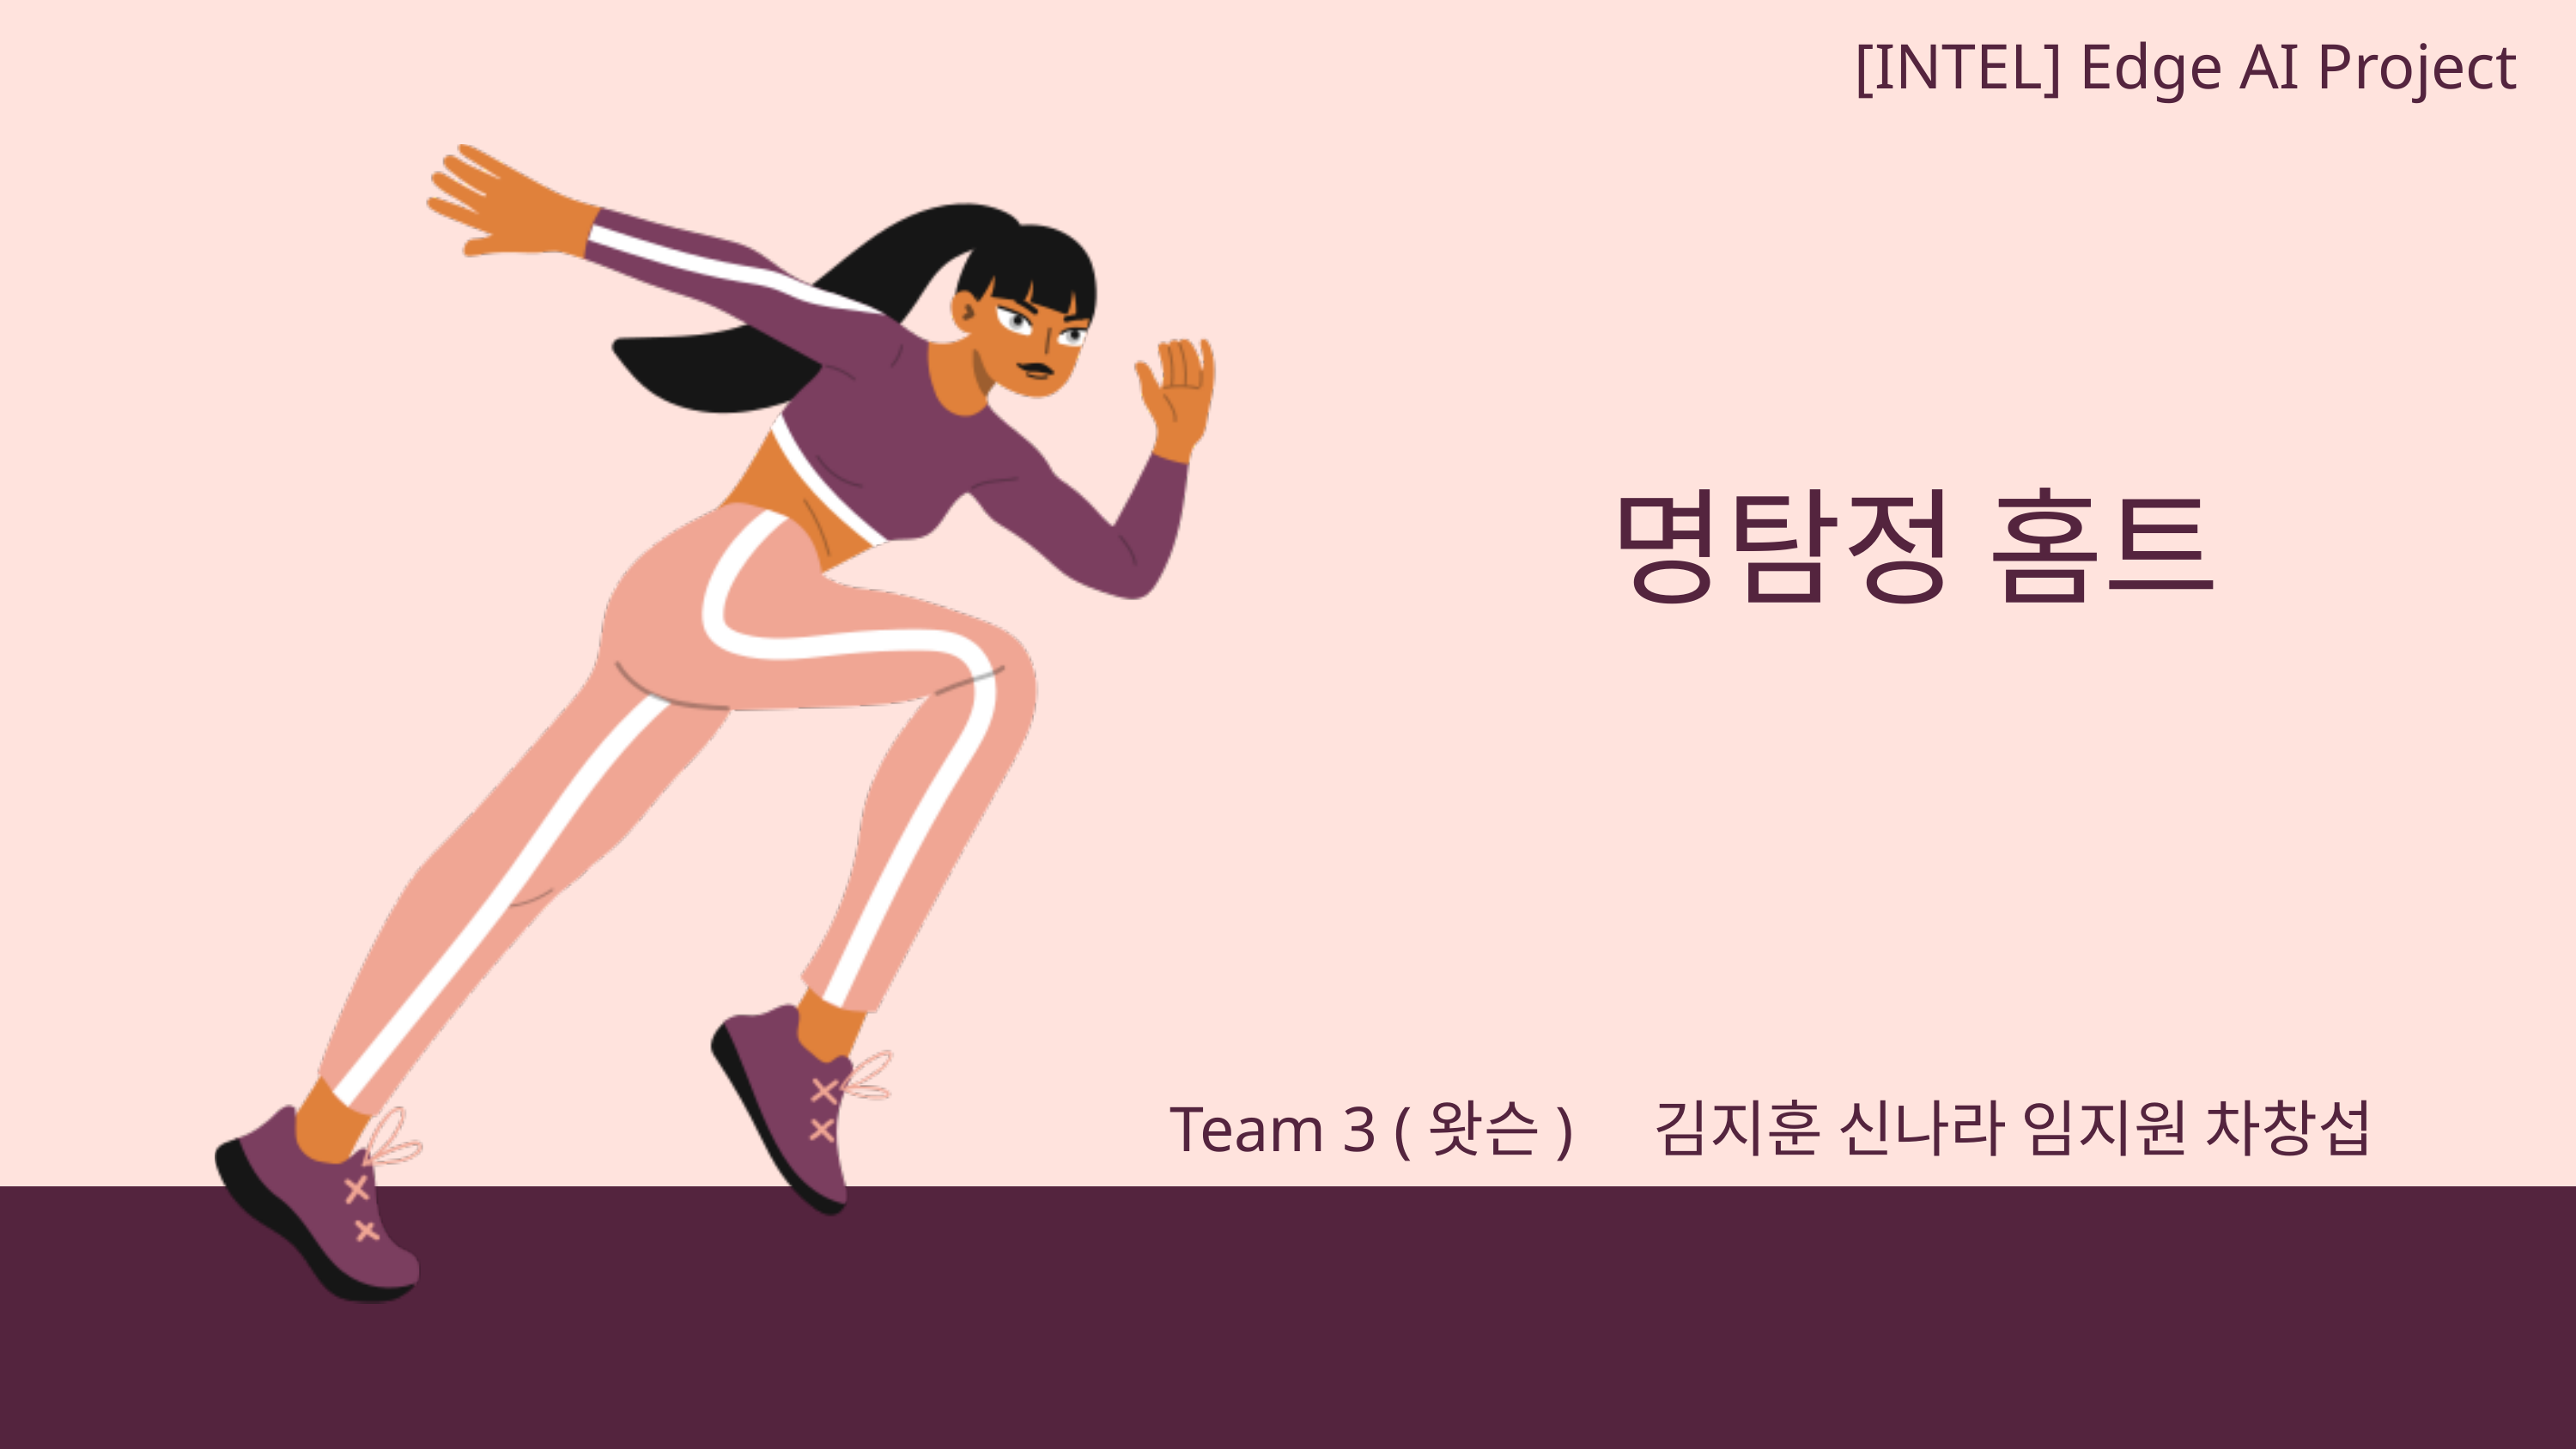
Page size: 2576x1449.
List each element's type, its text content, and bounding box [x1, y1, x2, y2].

text_box [INTEL] Edge AI Project [1831, 15, 2542, 101]
text_box 명탐정 홈트 [1288, 442, 2542, 621]
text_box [0, 1185, 2576, 1449]
text_box Team 3 (왓슨) 김지훈 신나라 임지원 차창섭 [1002, 1077, 2542, 1164]
text_box [215, 144, 1218, 1183]
